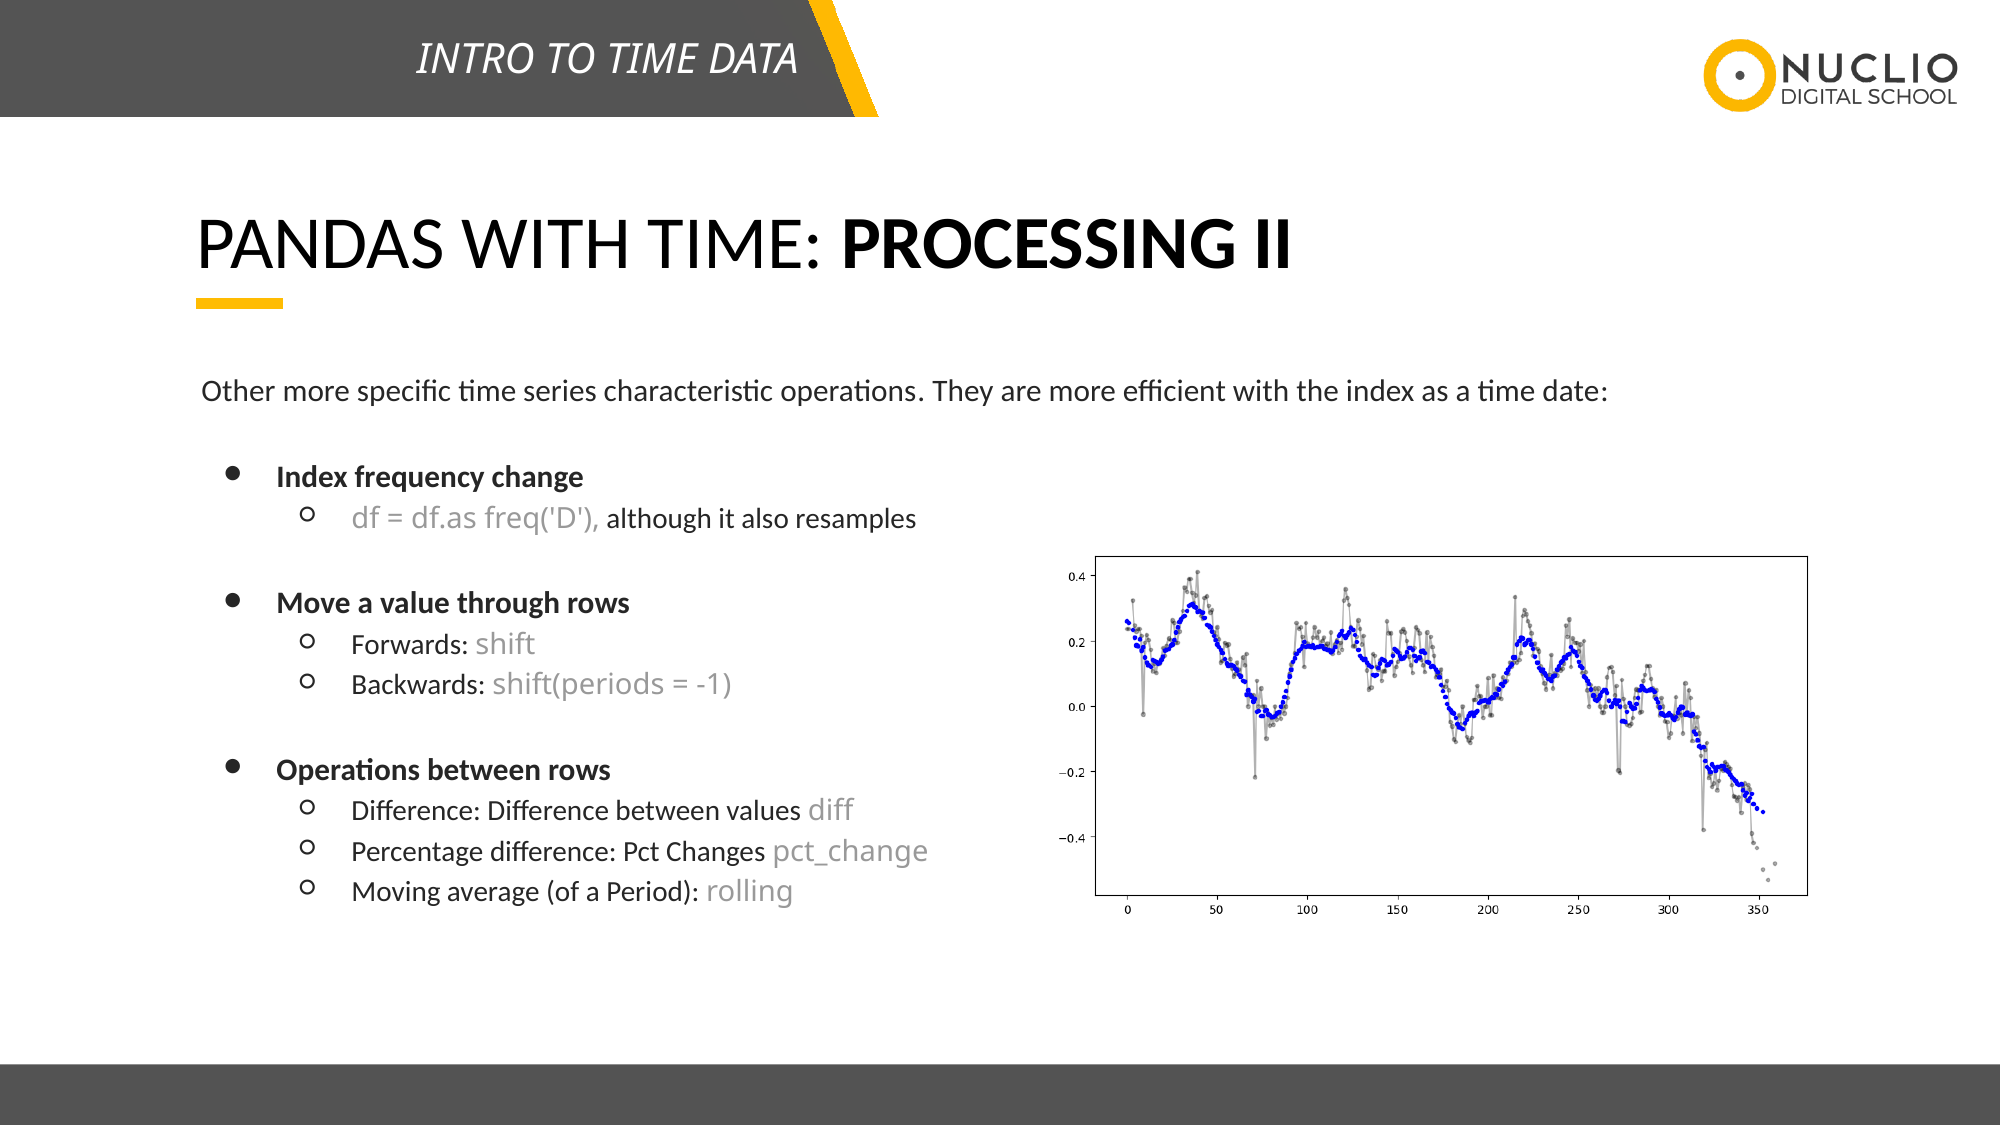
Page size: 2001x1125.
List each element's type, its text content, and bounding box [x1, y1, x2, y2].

picture [978, 503, 1900, 943]
text_box PANDAS WITH TIME: PROCESSING II [196, 193, 2000, 284]
text_box [197, 299, 282, 309]
text_box Other more specific time series characteristic operations. They are more efficient with the index as a time date: Index frequency change df = df.as freq('D'), although it also resamples Move a value through rows Forwards: shift Backwards: shift(periods = -1) Operations between rows Difference: Difference between values diff Percentage difference: Pct Changes pct_change Moving average (of a Period): rolling [186, 349, 1948, 1003]
picture [1699, 35, 1963, 116]
picture [0, 0, 905, 120]
text_box [0, 1064, 2000, 1125]
